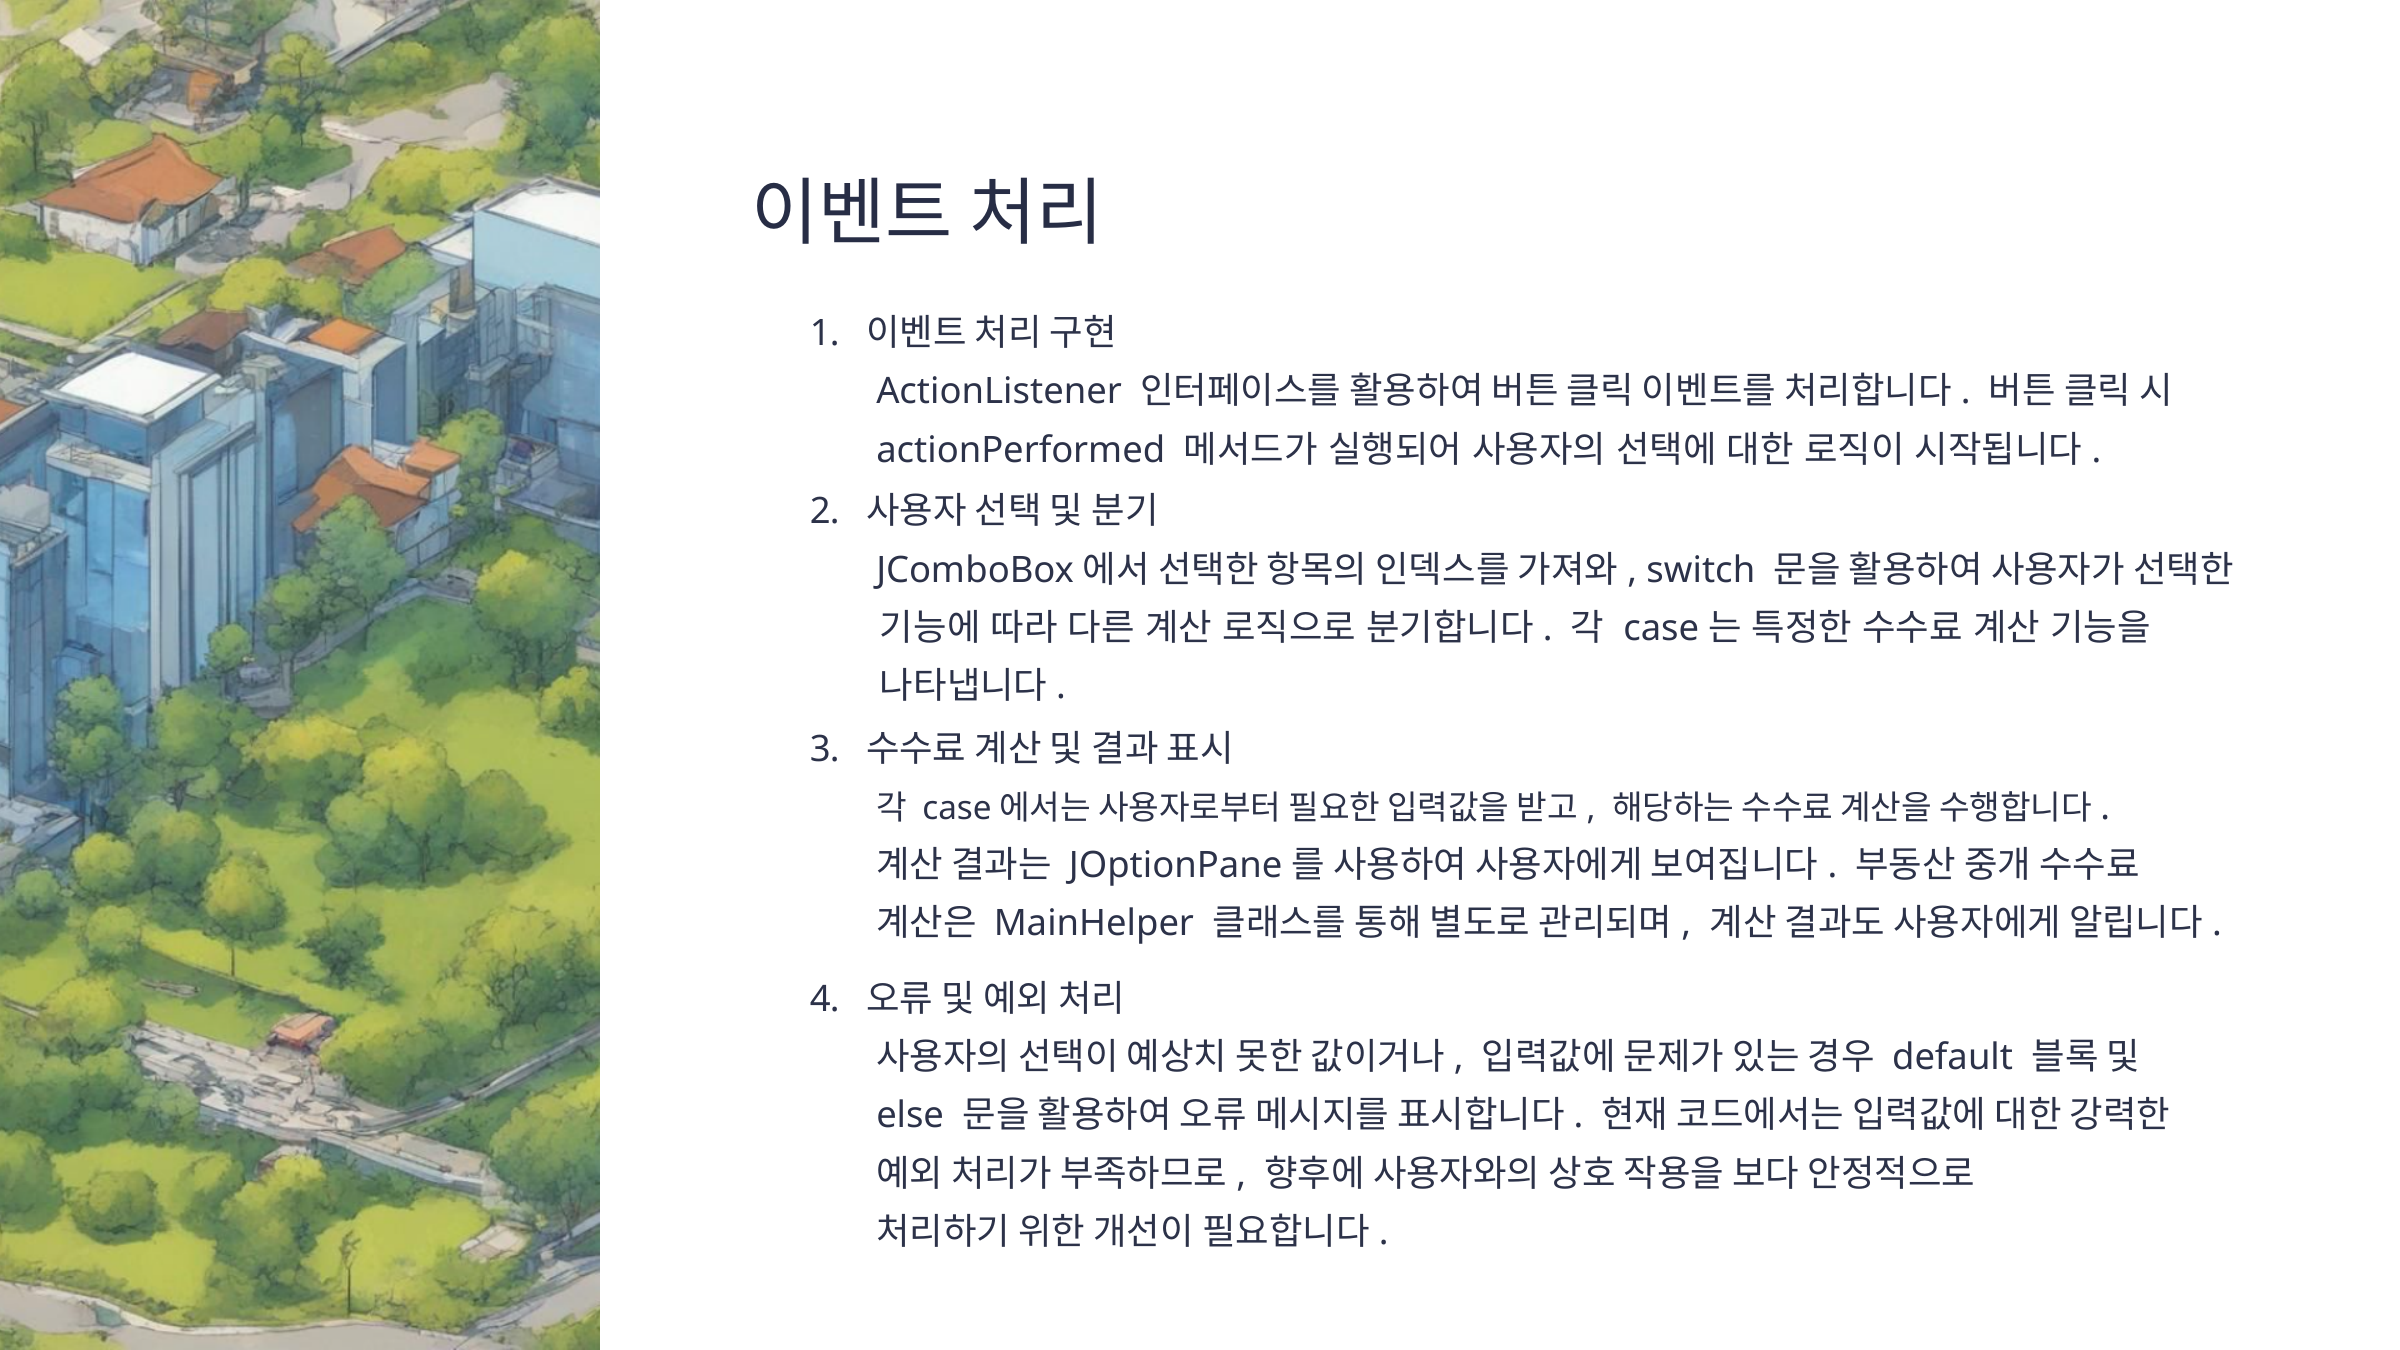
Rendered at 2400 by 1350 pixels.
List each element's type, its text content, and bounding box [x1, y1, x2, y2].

picture [0, 0, 600, 1350]
text_box 수수료 계산 및 결과 표시 각 case에서는 사용자로부터 필요한 입력값을 받고, 해당하는 수수료 계산을 수행합니다. 계산 결과는 JOptionPane를 사용하여 사용자에게 보여집니다. 부동산 중개 수수료 계산은 MainHelper 클래스를 통해 별도로 관리되며, 계산 결과도 사용자에게 알립니다. [795, 702, 2361, 878]
text_box [600, 0, 2400, 1350]
text_box 이벤트 처리 [736, 154, 1320, 247]
text_box 이벤트 처리 구현 ActionListener 인터페이스를 활용하여 버튼 클릭 이벤트를 처리합니다. 버튼 클릭 시 actionPerformed 메서드가 실행되어 사용자의 선택에 대한 로직이 시작됩니다. [794, 287, 2264, 404]
text_box 오류 및 예외 처리 사용자의 선택이 예상치 못한 값이거나, 입력값에 문제가 있는 경우 default 블록 및 else 문을 활용하여 오류 메시지를 표시합니다. 현재 코드에서는 입력값에 대한 강력한 예외 처리가 부족하므로, 향후에 사용자와의 상호 작용을 보다 안정적으로 처리하기 위한 개선이 필요합니다. [794, 952, 2319, 1186]
text_box 사용자 선택 및 분기 JComboBox에서 선택한 항목의 인덱스를 가져와, switch 문을 활용하여 사용자가 선택한 기능에 따라 다른 계산 로직으로 분기합니다. 각 case는 특정한 수수료 계산 기능을 나타냅니다. [794, 465, 2319, 641]
